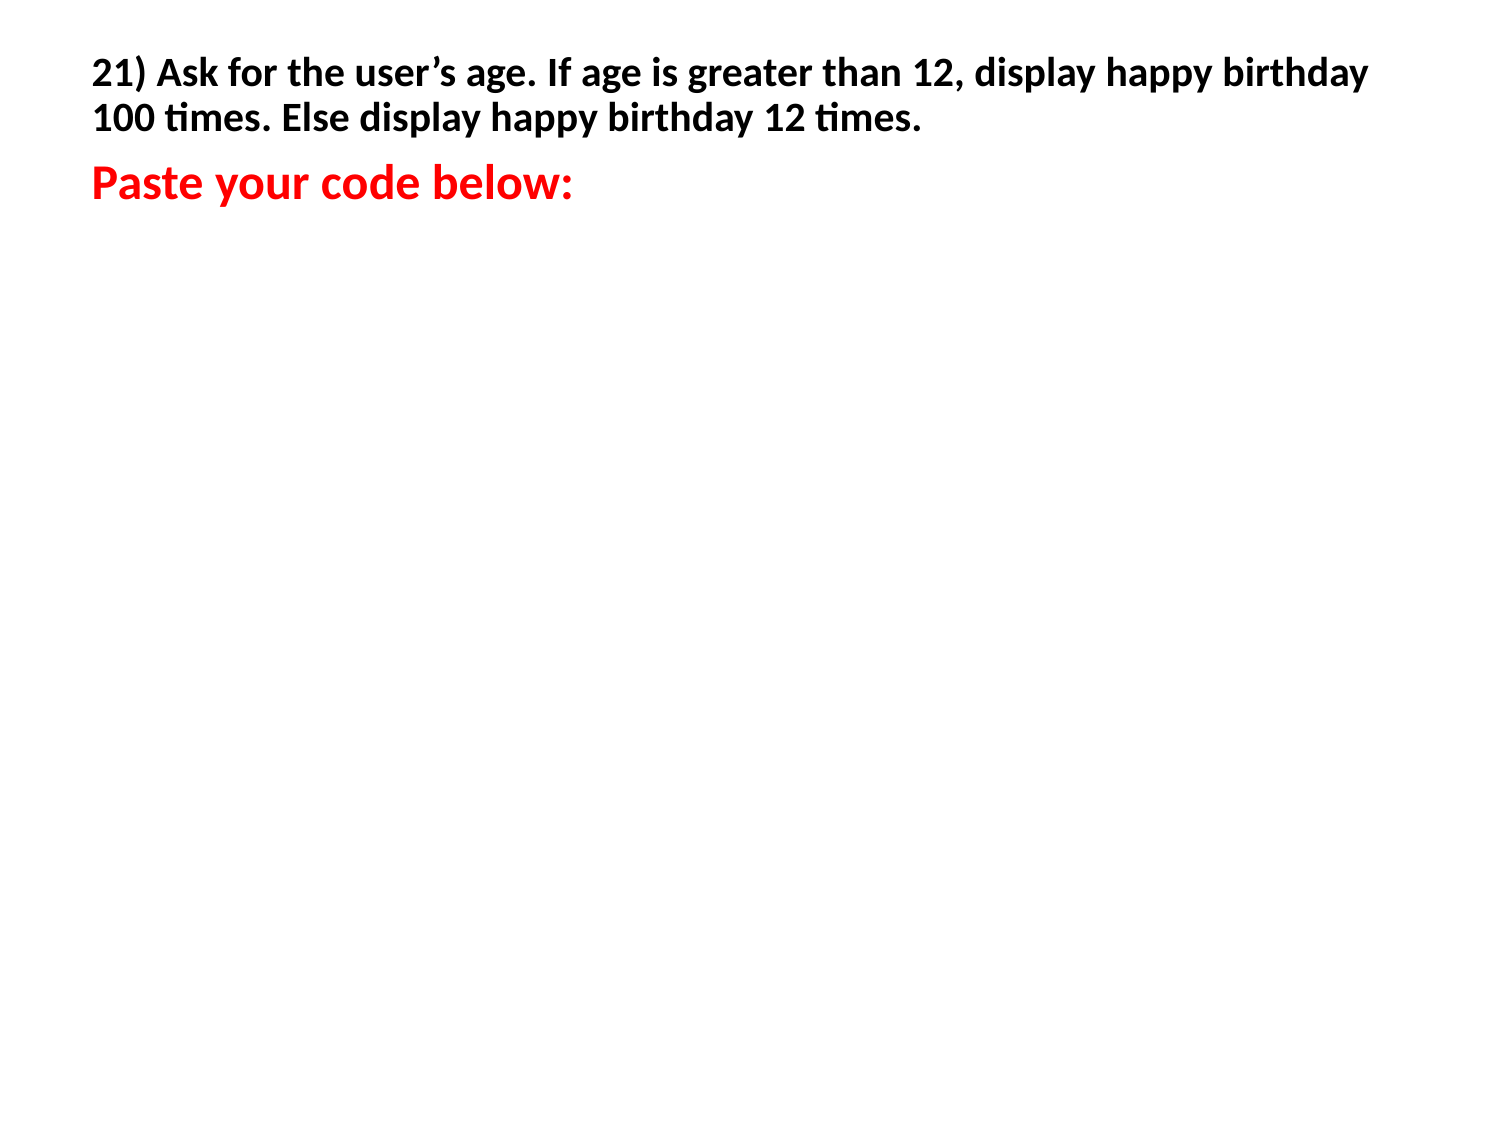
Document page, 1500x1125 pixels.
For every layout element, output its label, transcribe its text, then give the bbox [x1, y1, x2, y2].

list 21) Ask for the user’s age. If age is greater than 12, display happy birthday 100 times. Else display happy birthday 12 times. Paste your code below: [76, 42, 1427, 786]
